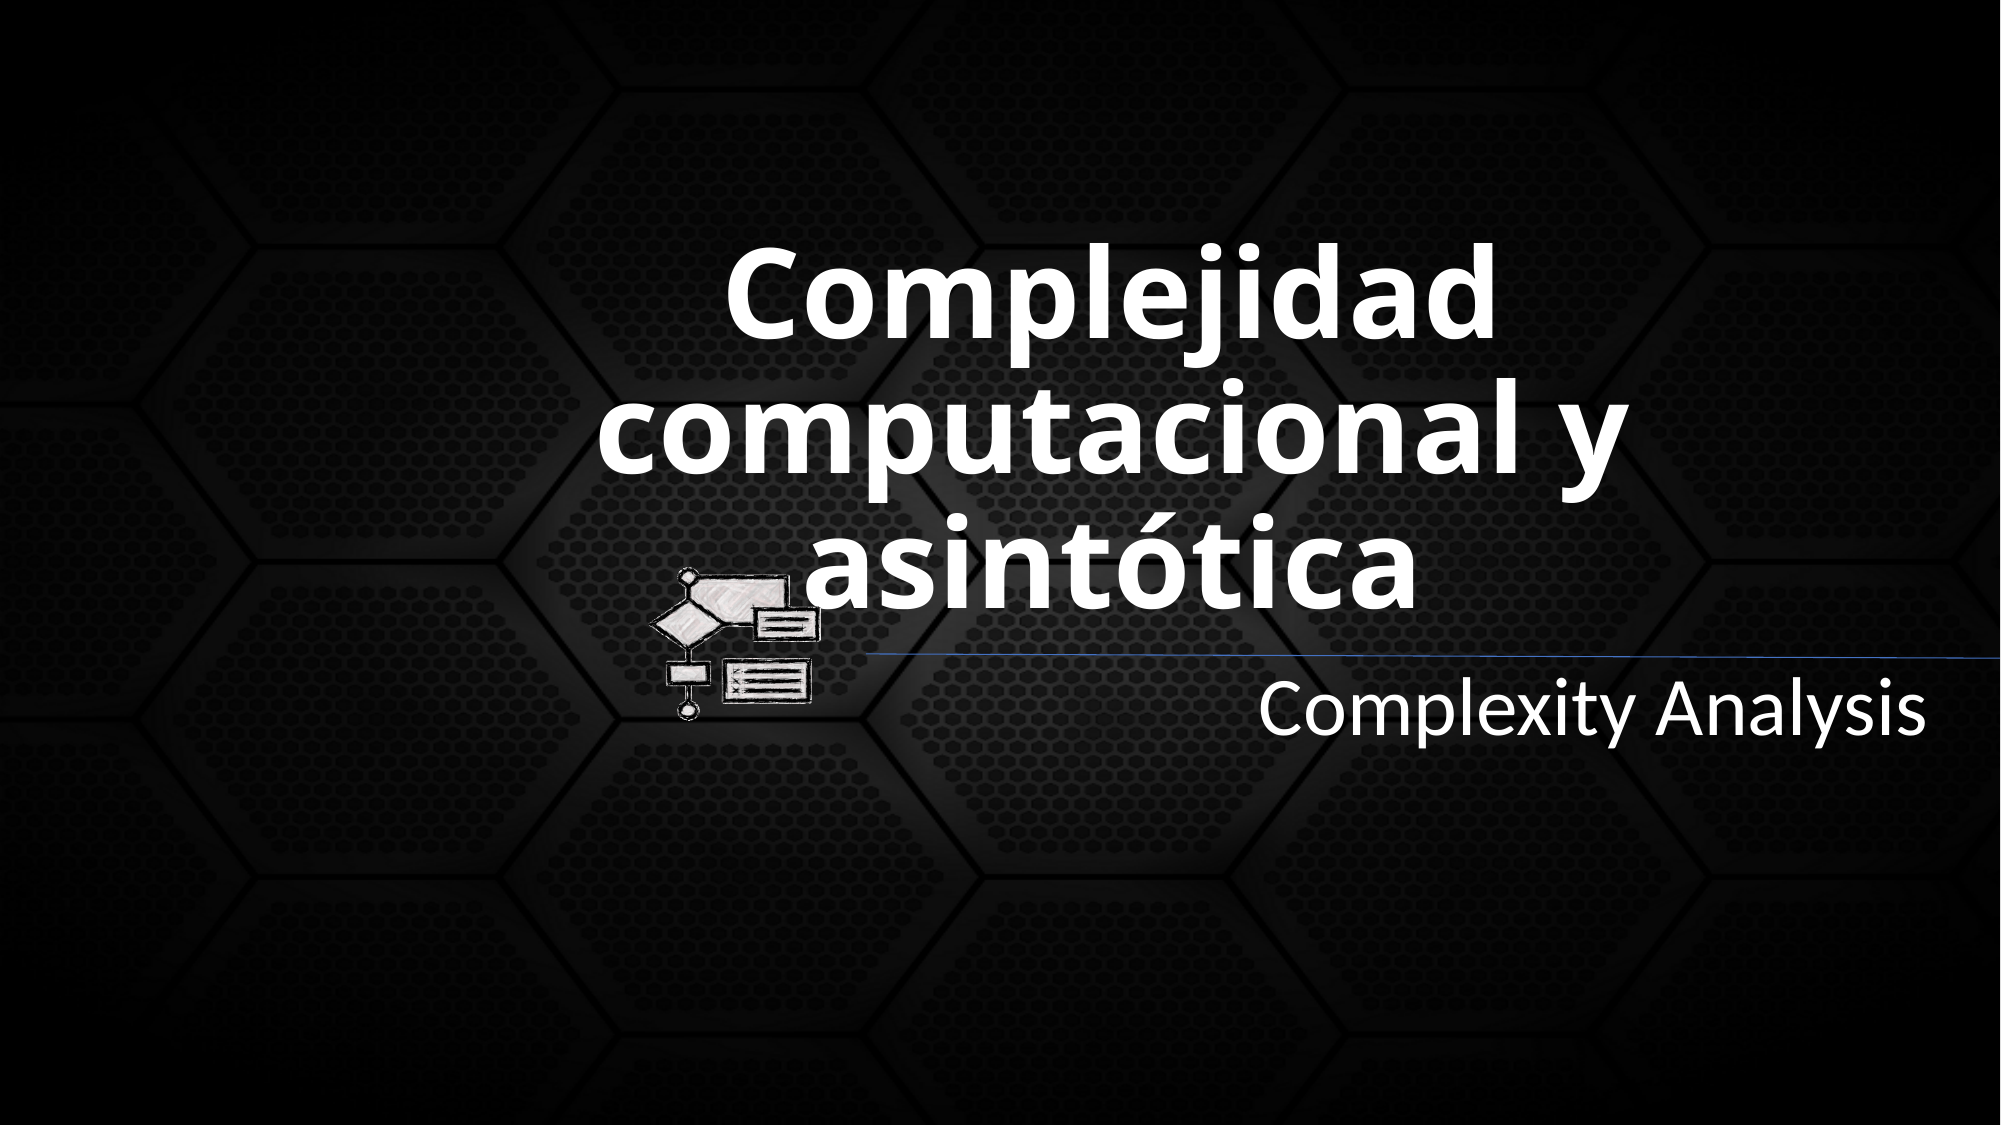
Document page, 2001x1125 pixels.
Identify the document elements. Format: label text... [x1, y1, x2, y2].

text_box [865, 653, 2000, 659]
picture [0, 0, 2001, 1125]
title Complejidad computacional y asintótica [362, 250, 1863, 643]
subtitle Complexity Analysis [843, 656, 2000, 928]
